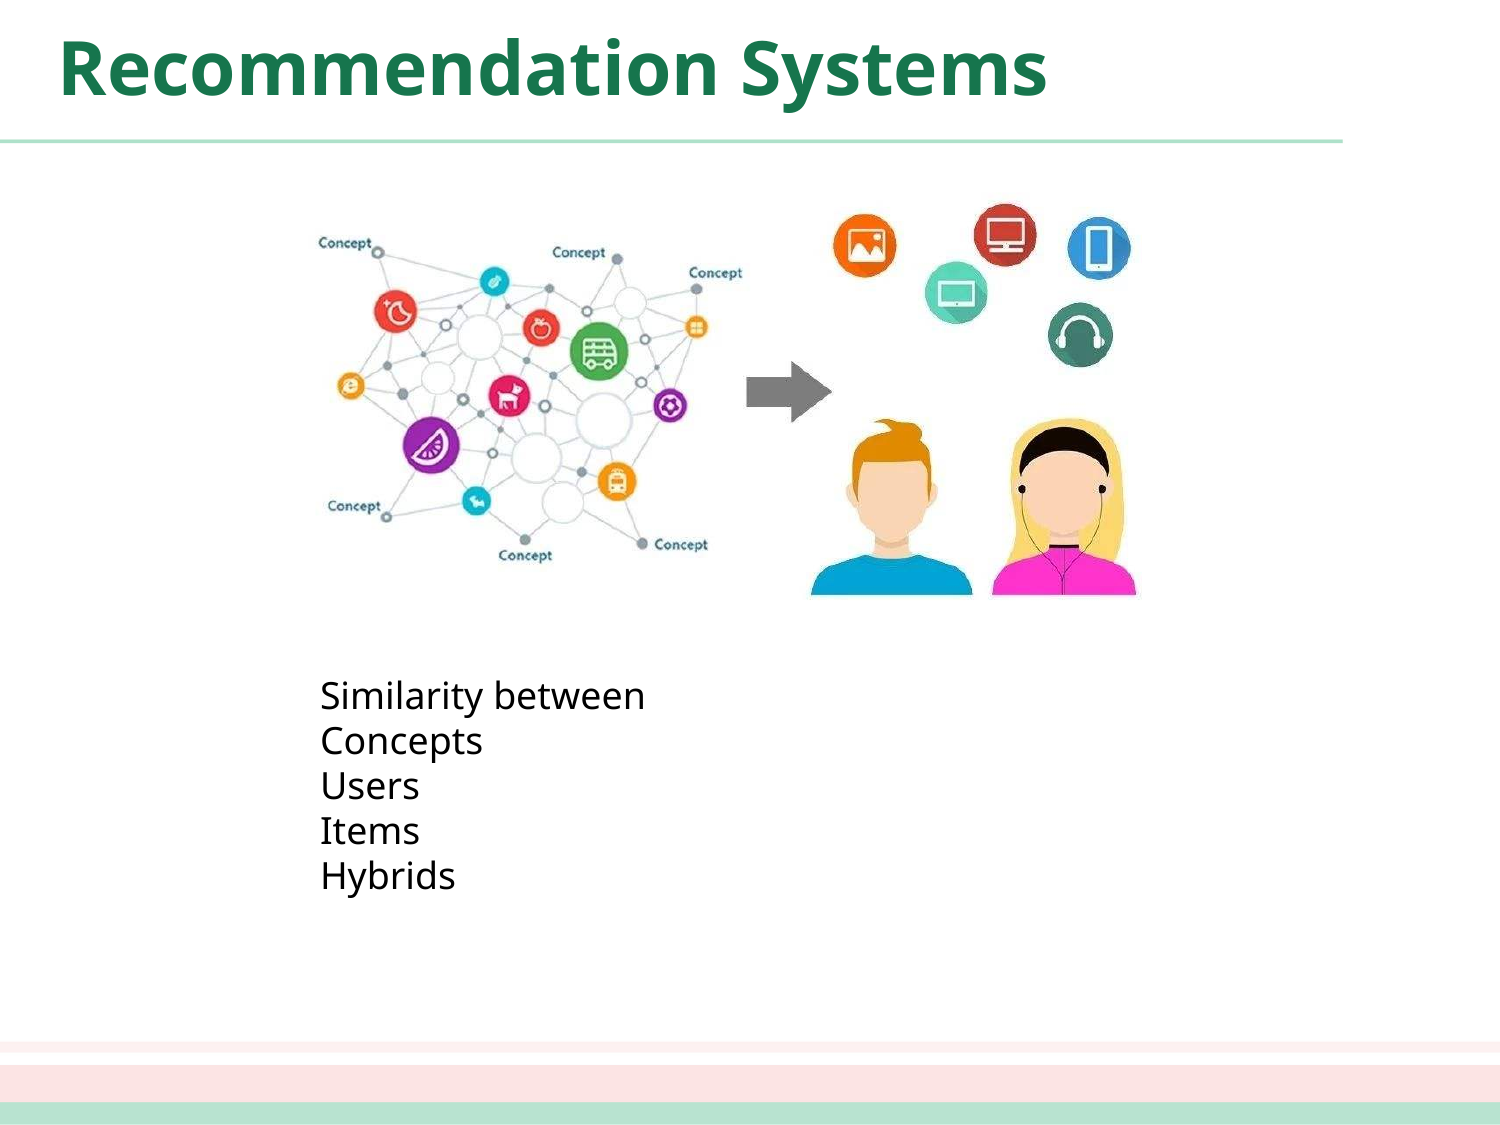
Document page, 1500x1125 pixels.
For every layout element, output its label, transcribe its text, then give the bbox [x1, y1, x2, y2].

title Recommendation Systems [42, 7, 1337, 135]
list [300, 150, 1142, 623]
picture [0, 0, 1500, 1125]
text_box Similarity between Concepts Users Items Hybrids [305, 664, 662, 905]
